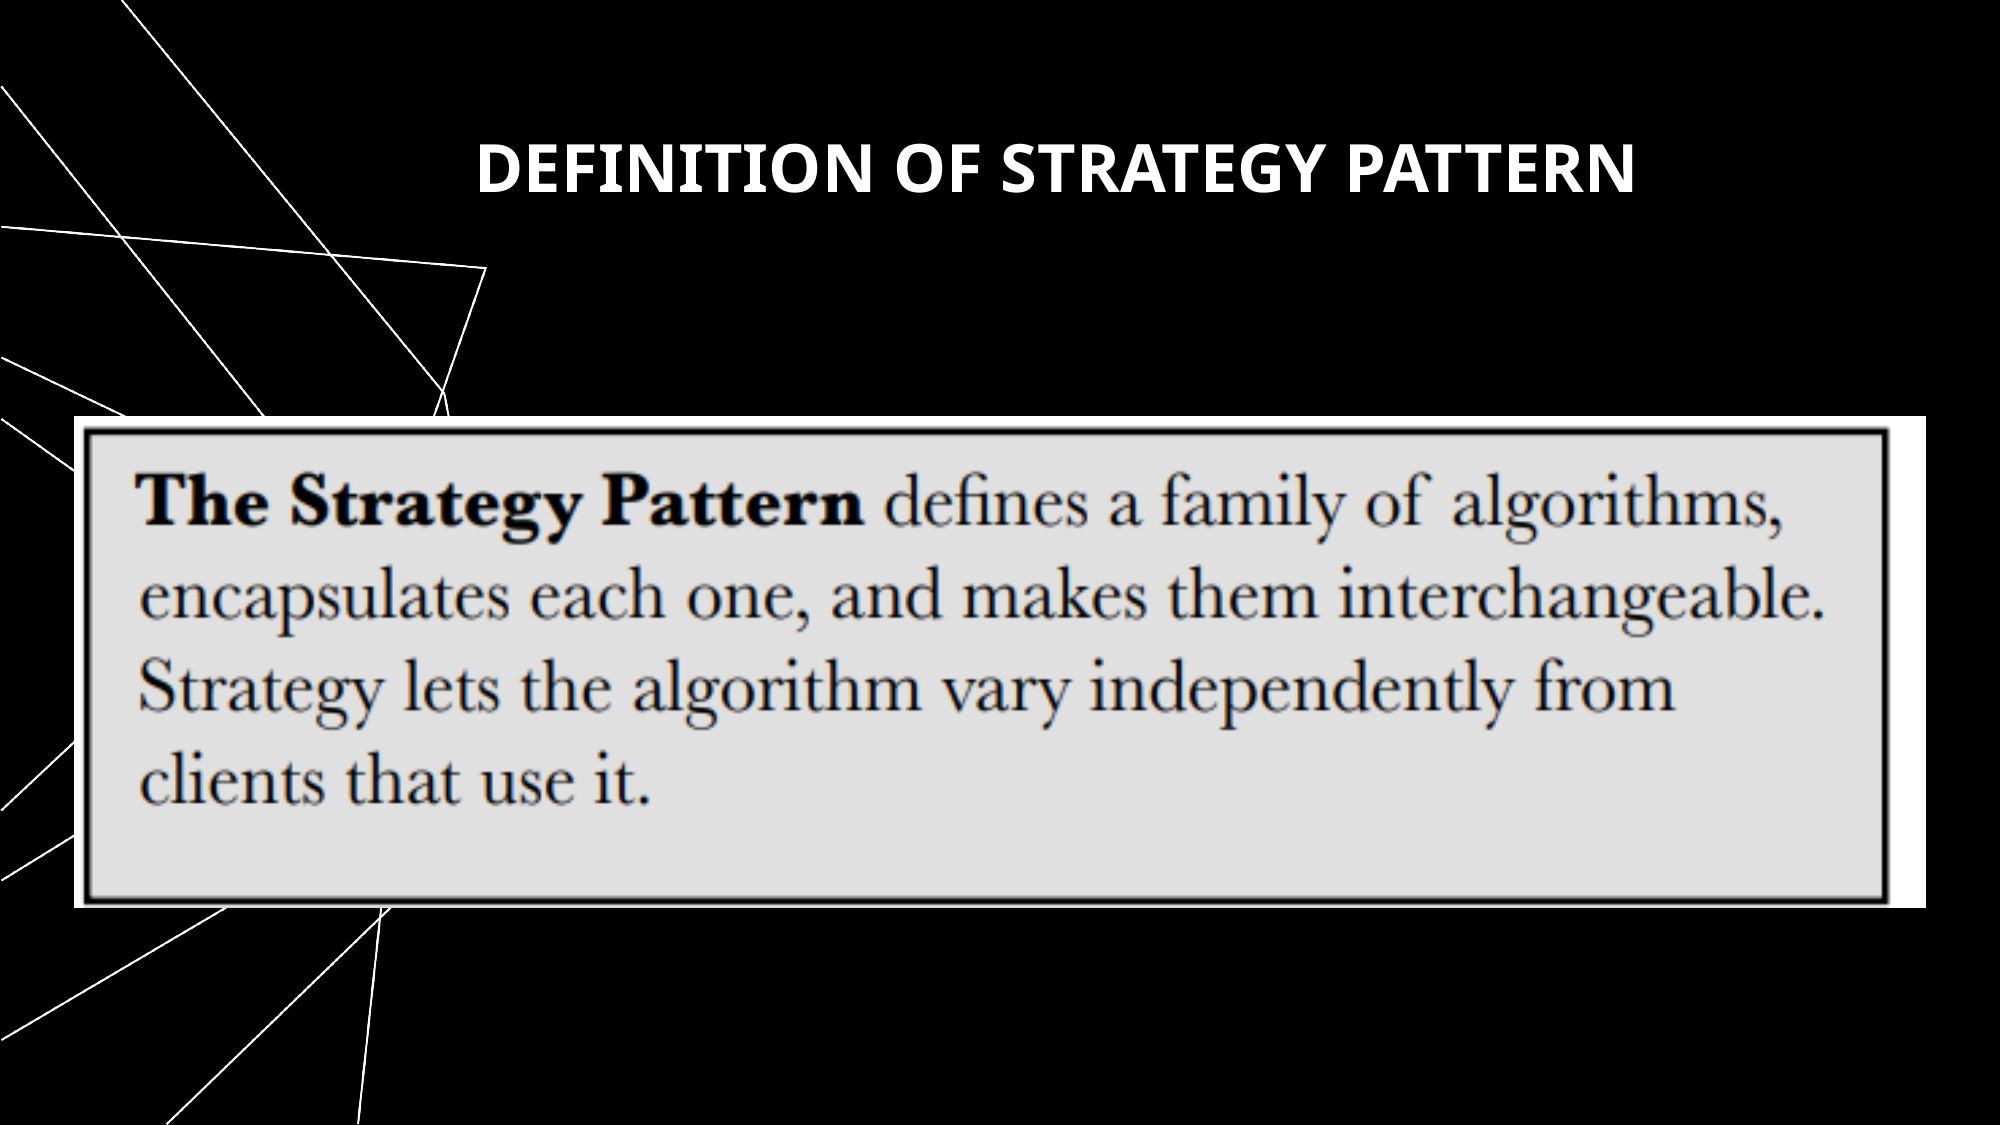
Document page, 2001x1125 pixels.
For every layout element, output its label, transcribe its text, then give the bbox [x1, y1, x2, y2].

picture [0, 0, 1926, 1125]
text_box DEFINITION OF STRATEGY PATTERN [459, 118, 1655, 214]
